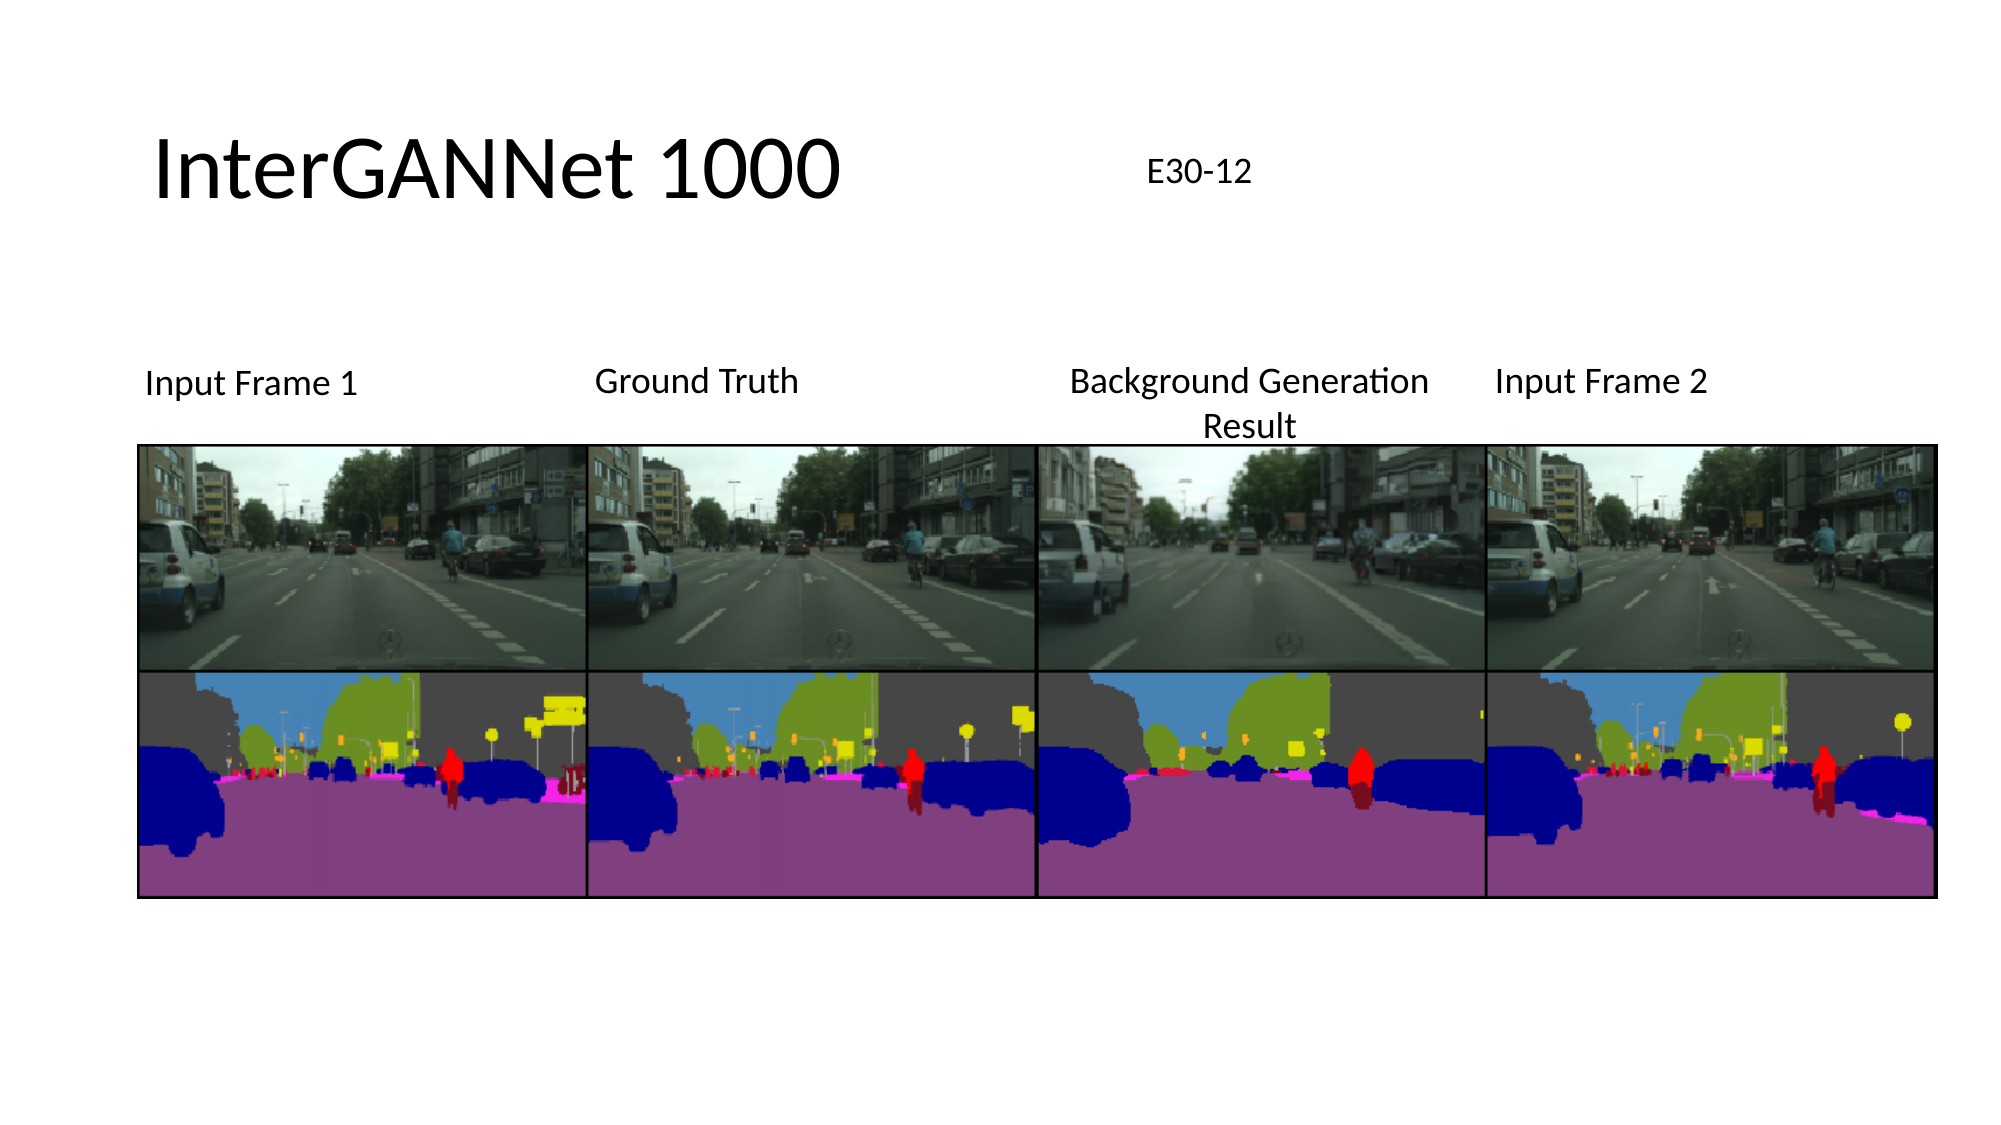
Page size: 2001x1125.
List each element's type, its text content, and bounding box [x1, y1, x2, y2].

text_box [129, 347, 1931, 455]
picture [137, 444, 1938, 900]
title InterGANNet 1000 [137, 59, 1863, 278]
text_box E30-12 [1131, 138, 1539, 199]
